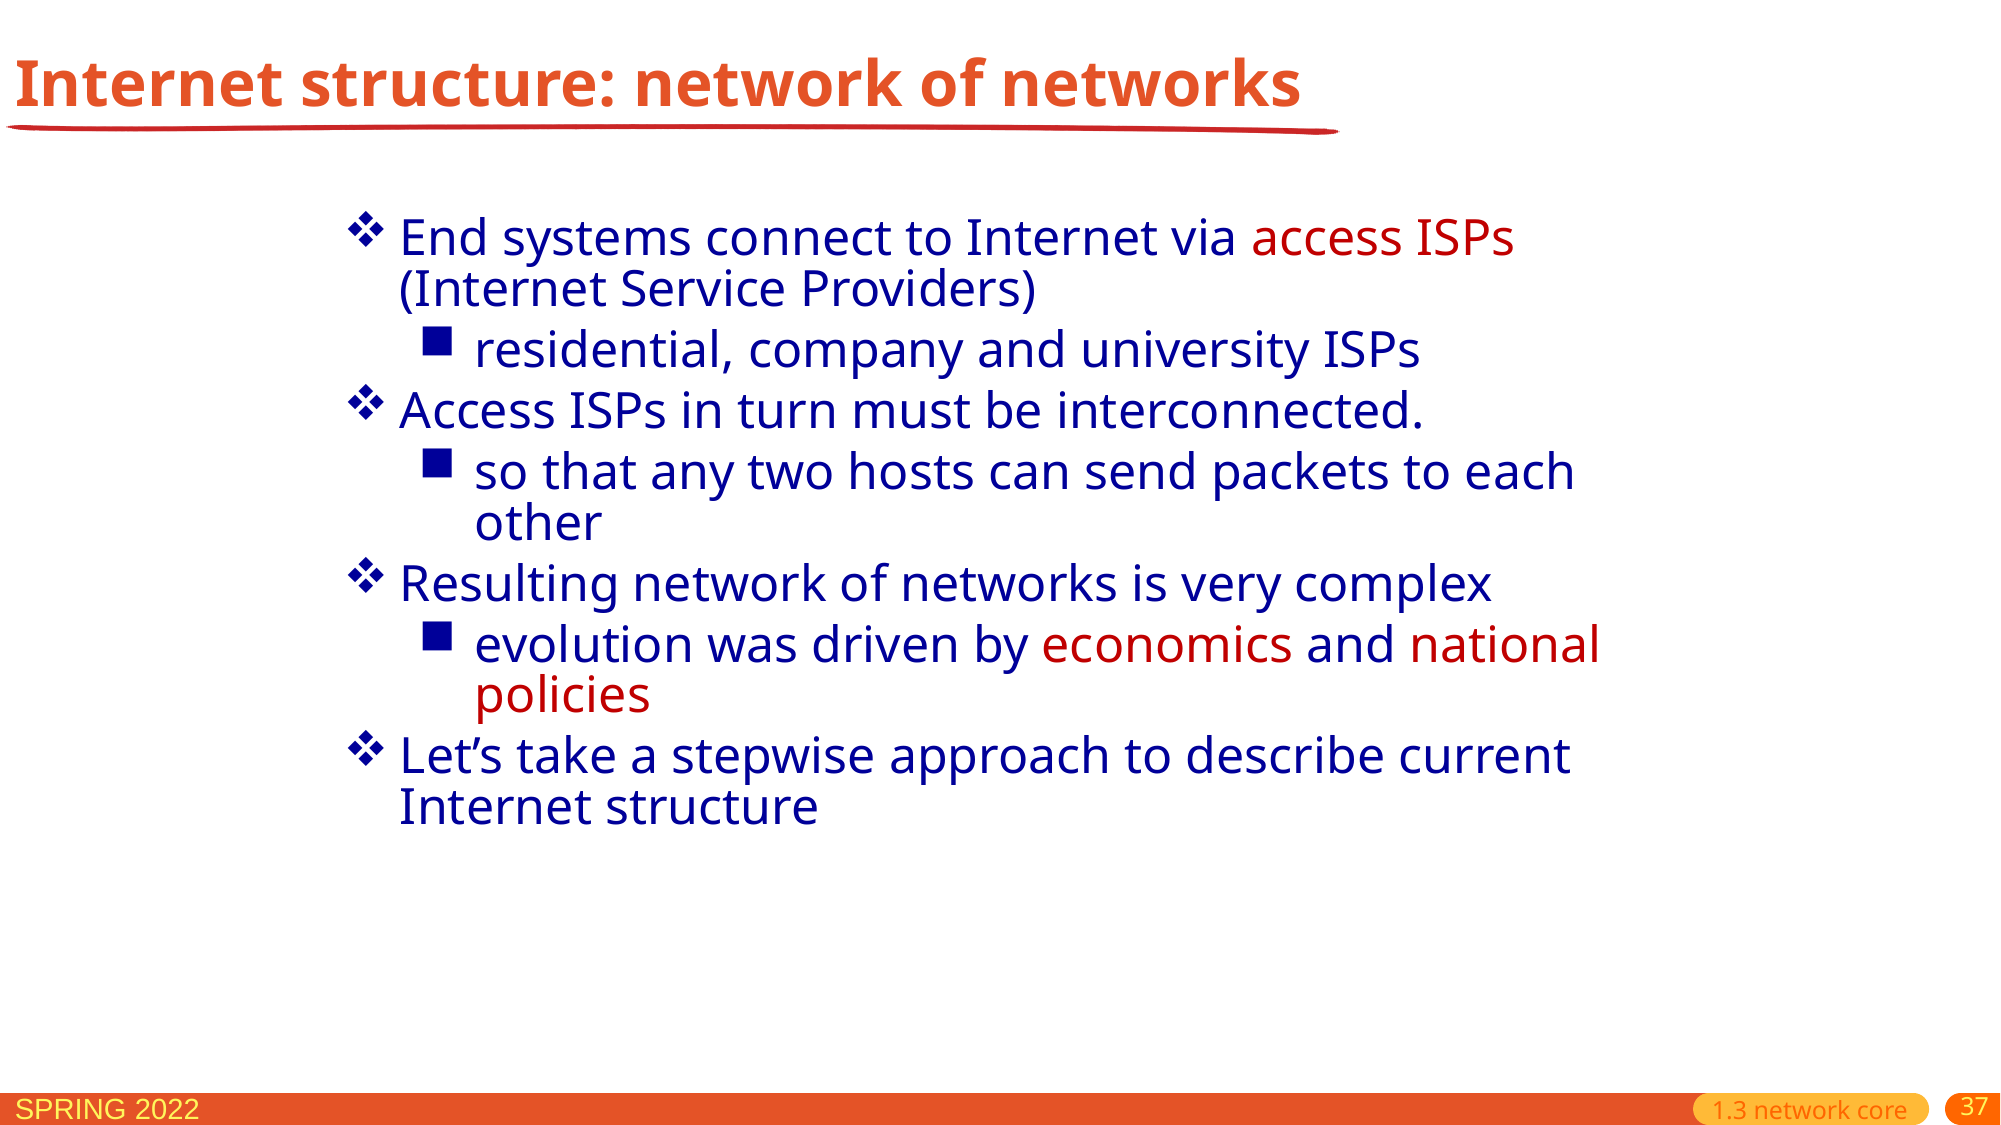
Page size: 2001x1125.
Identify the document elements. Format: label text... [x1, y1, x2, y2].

title Internet structure: network of networks [0, 27, 1382, 134]
text_box End systems connect to Internet via access ISPs (Internet Service Providers) residential, company and university ISPs Access ISPs in turn must be interconnected. so that any two hosts can send packets to each other Resulting network of networks is very complex evolution was driven by economics and national policies Let’s take a stepwise approach to describe current Internet structure [328, 207, 1674, 970]
picture [0, 120, 1355, 138]
slide_number 37 [1944, 1092, 2000, 1125]
footer 1.3 network core [1696, 1094, 1925, 1125]
